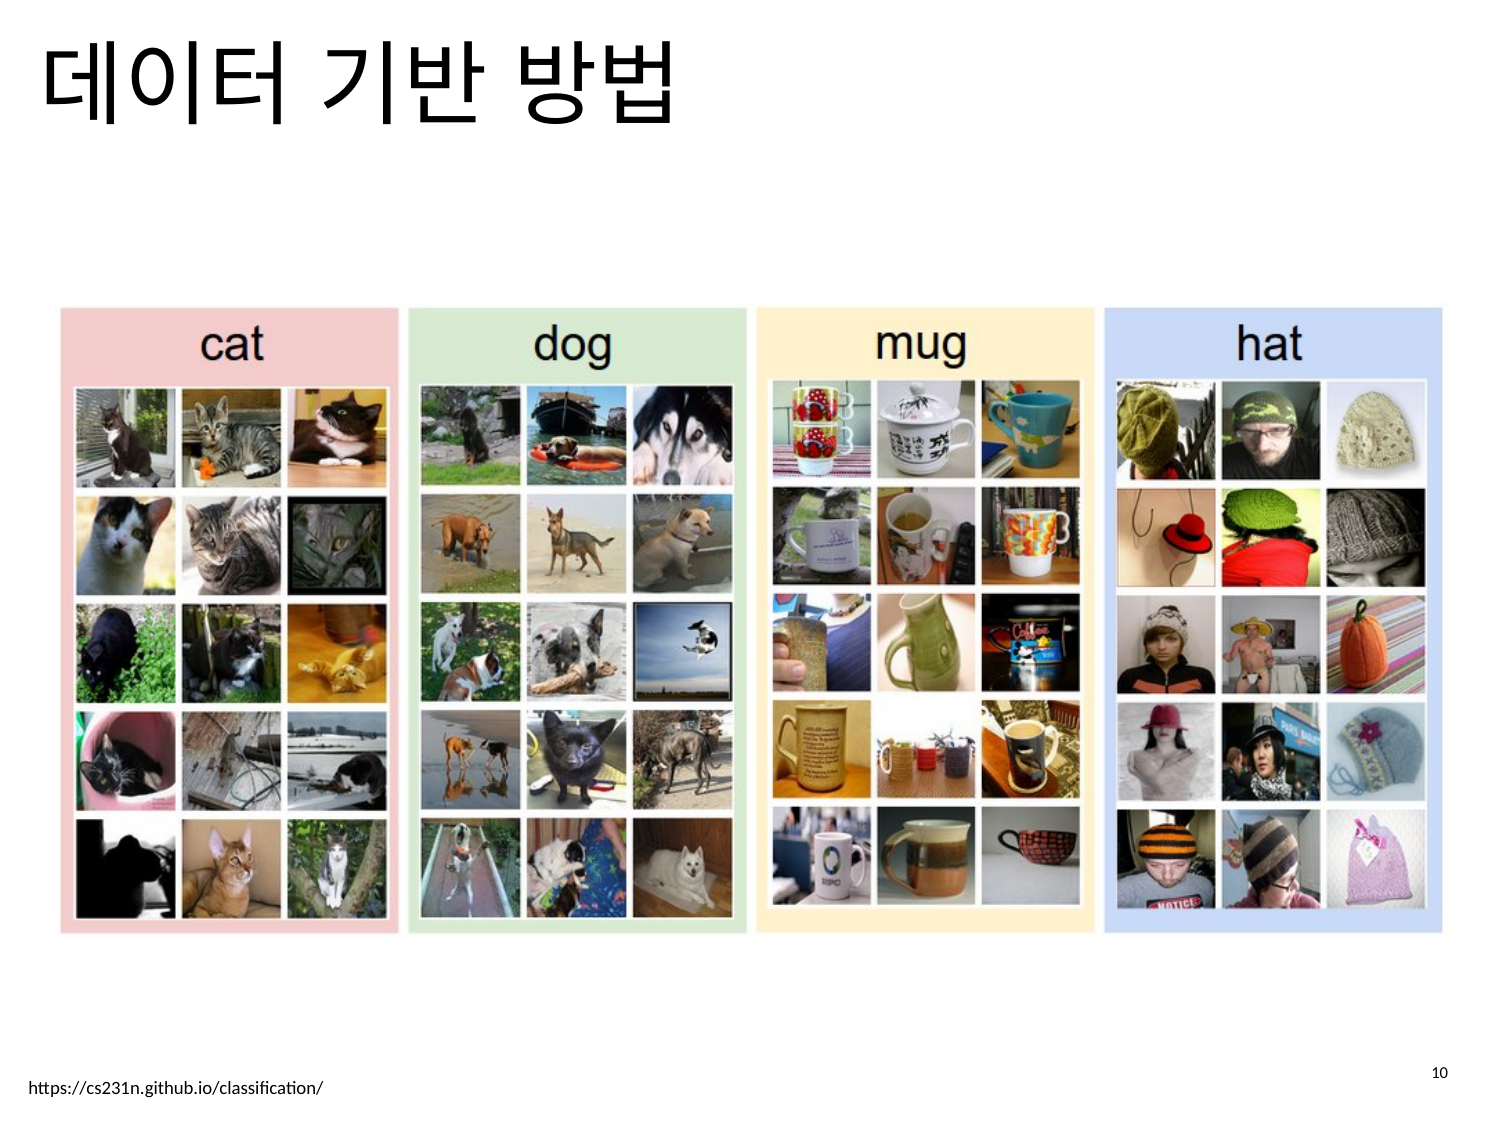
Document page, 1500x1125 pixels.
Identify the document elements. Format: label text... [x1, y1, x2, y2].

picture [54, 301, 1448, 941]
title 데이터 기반 방법 [24, 17, 1477, 159]
slide_number 10 [1416, 1054, 1477, 1115]
text_box https://cs231n.github.io/classification/ [13, 1068, 339, 1106]
